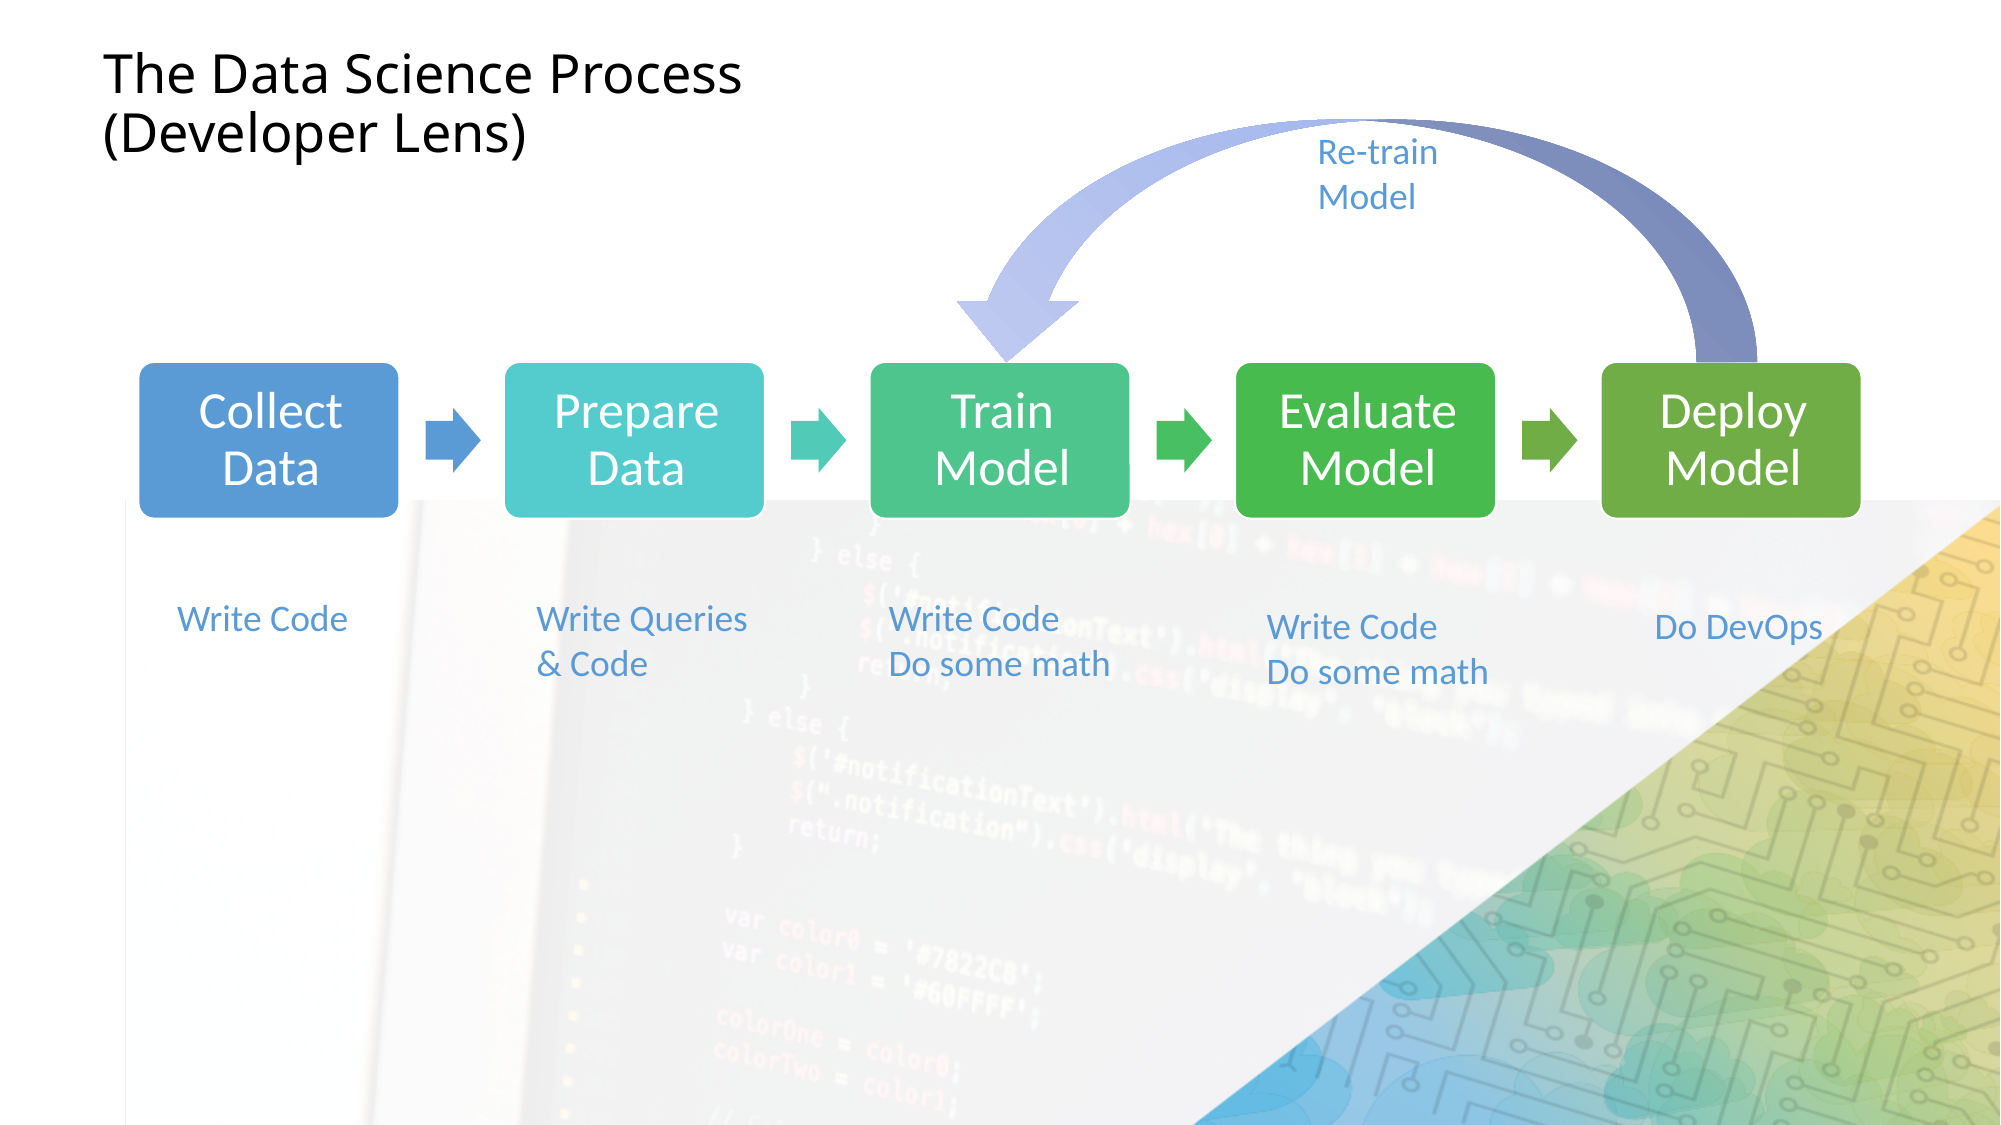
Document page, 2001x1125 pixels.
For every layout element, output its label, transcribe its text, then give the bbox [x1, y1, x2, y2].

title The Data Science Process (Developer Lens) [88, 39, 1912, 172]
picture [0, 500, 2000, 1125]
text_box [137, 105, 1863, 775]
